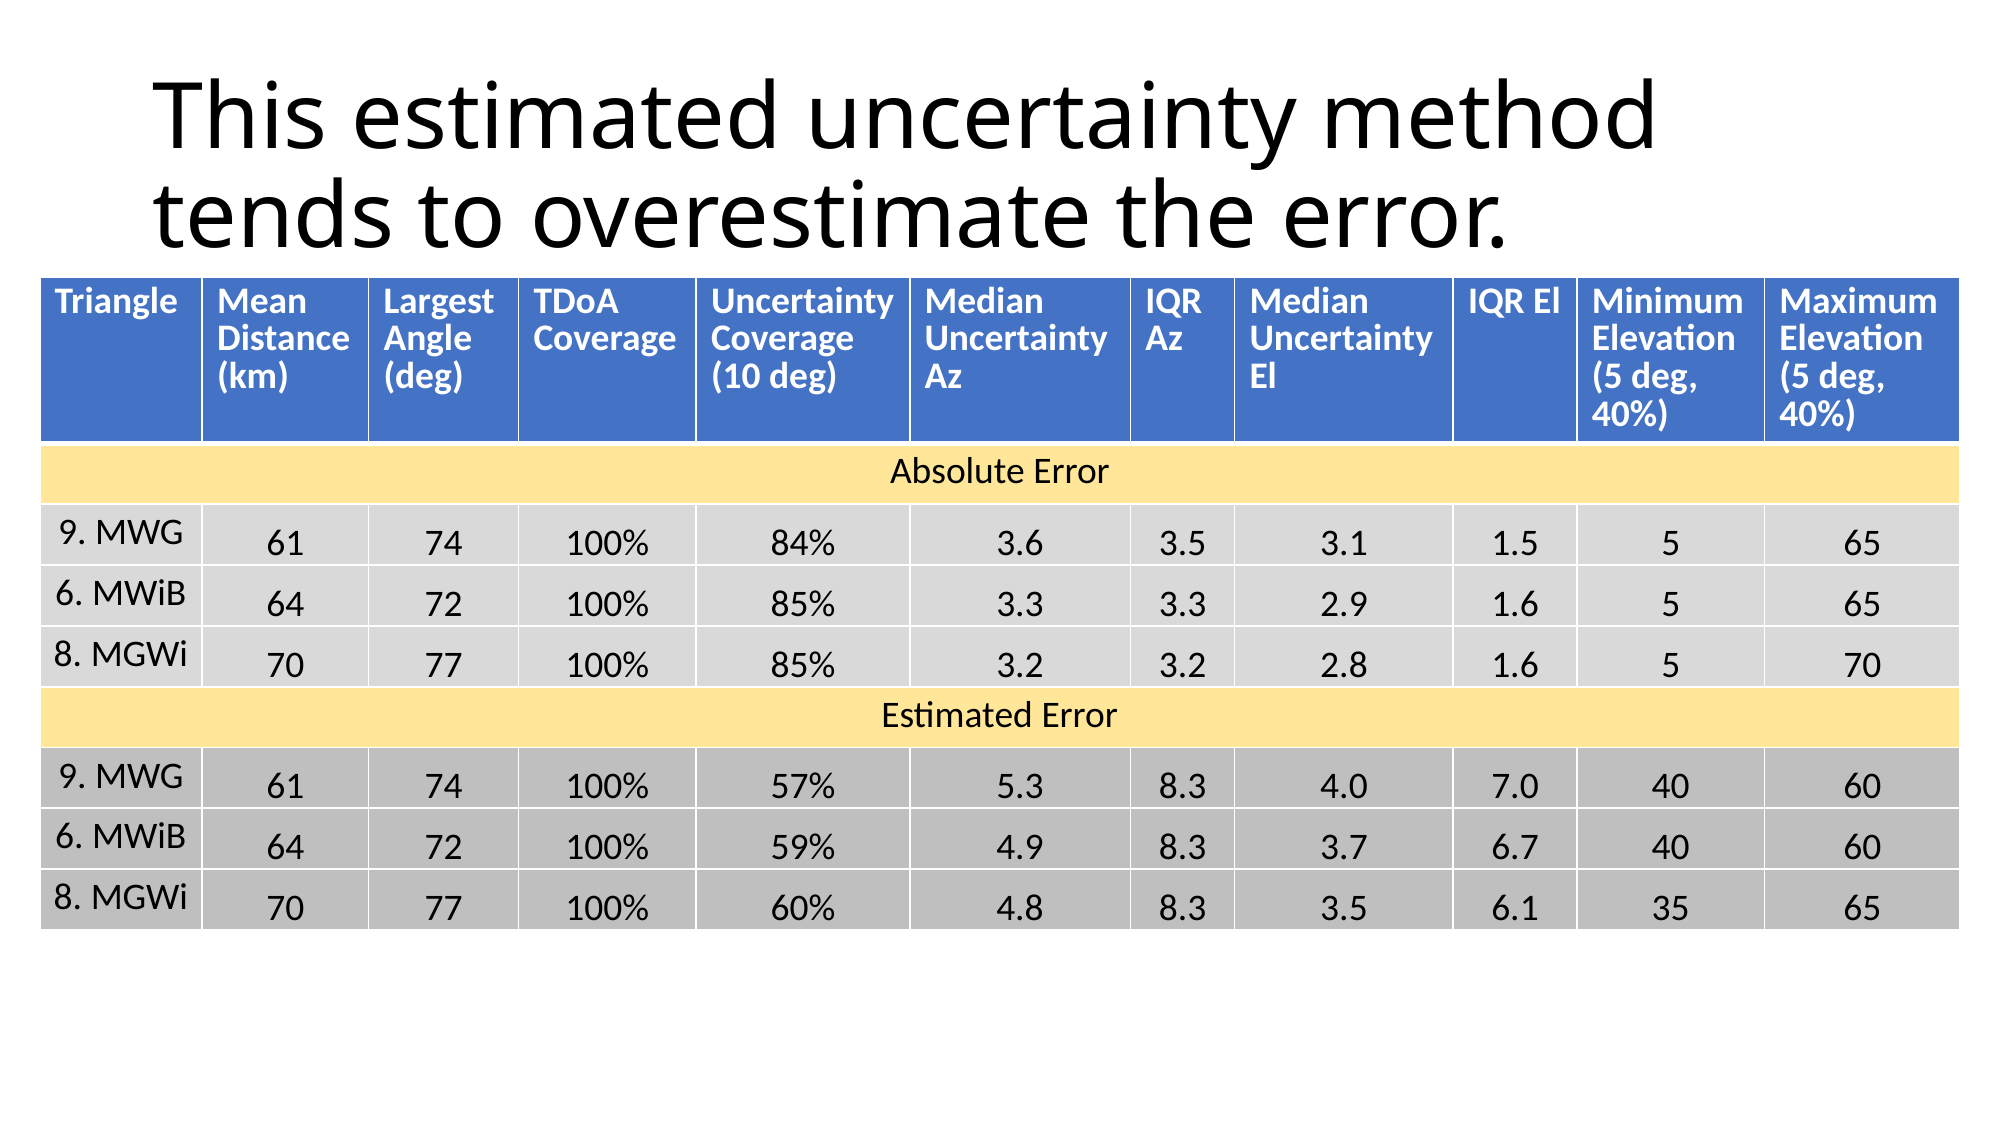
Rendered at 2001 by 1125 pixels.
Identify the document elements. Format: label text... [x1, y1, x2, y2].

table_cell 85% [697, 566, 909, 625]
table_cell 6. MWiB [41, 809, 201, 868]
table_header IQR Az [1131, 278, 1234, 441]
table_header Uncertainty Coverage (10 deg) [697, 278, 909, 441]
table_cell 3.3 [911, 566, 1130, 625]
table_cell 60 [1765, 748, 1959, 807]
table_cell 100% [519, 748, 695, 807]
table_cell 6.7 [1454, 809, 1576, 868]
table_cell 72 [369, 566, 518, 625]
table_cell 70 [203, 870, 368, 929]
table_cell 5 [1578, 566, 1764, 625]
title This estimated uncertainty method tends to overestimate the error. [137, 59, 1863, 276]
table_cell 2.8 [1235, 627, 1452, 686]
table_cell 5 [1578, 505, 1764, 564]
table_cell 8. MGWi [41, 870, 201, 929]
table_cell 64 [203, 566, 368, 625]
table_cell 8.3 [1131, 809, 1234, 868]
table_cell 61 [203, 505, 368, 564]
table_cell 1.5 [1454, 505, 1576, 564]
table_cell 3.5 [1235, 870, 1452, 929]
table_cell 61 [203, 748, 368, 807]
table_header IQR El [1454, 278, 1576, 441]
table_cell 84% [697, 505, 909, 564]
table_cell 70 [1765, 627, 1959, 686]
table_cell 60 [1765, 809, 1959, 868]
table_cell 9. MWG [41, 748, 201, 807]
table_cell 2.9 [1235, 566, 1452, 625]
table_cell 72 [369, 809, 518, 868]
table_cell 3.1 [1235, 505, 1452, 564]
table_cell 70 [203, 627, 368, 686]
table_cell 85% [697, 627, 909, 686]
table_cell 65 [1765, 870, 1959, 929]
table_cell 74 [369, 748, 518, 807]
table_cell 35 [1578, 870, 1764, 929]
table_cell Absolute Error [41, 446, 1959, 503]
table_cell 6. MWiB [41, 566, 201, 625]
table_cell 40 [1578, 809, 1764, 868]
table_cell 9. MWG [41, 505, 201, 564]
table_cell 8.3 [1131, 748, 1234, 807]
table_cell 59% [697, 809, 909, 868]
table_cell 4.8 [911, 870, 1130, 929]
table_cell 65 [1765, 505, 1959, 564]
table_cell 7.0 [1454, 748, 1576, 807]
table_cell 100% [519, 566, 695, 625]
table_header Minimum Elevation (5 deg, 40%) [1578, 278, 1764, 441]
table_cell 4.9 [911, 809, 1130, 868]
table_cell 1.6 [1454, 566, 1576, 625]
table_cell 1.6 [1454, 627, 1576, 686]
table_cell 3.5 [1131, 505, 1234, 564]
table_cell 8.3 [1131, 870, 1234, 929]
table_cell 3.2 [1131, 627, 1234, 686]
table_cell 77 [369, 870, 518, 929]
table_cell 60% [697, 870, 909, 929]
table_cell 5.3 [911, 748, 1130, 807]
table_cell 3.6 [911, 505, 1130, 564]
table_header TDoA Coverage [519, 278, 695, 441]
table_header Largest Angle (deg) [369, 278, 518, 441]
table_cell 4.0 [1235, 748, 1452, 807]
table_cell 5 [1578, 627, 1764, 686]
table_cell 8. MGWi [41, 627, 201, 686]
table_cell 100% [519, 627, 695, 686]
table_header Mean Distance (km) [203, 278, 368, 441]
table_cell Estimated Error [41, 688, 1959, 747]
table_cell 57% [697, 748, 909, 807]
table_header Median Uncertainty El [1235, 278, 1452, 441]
table_cell 74 [369, 505, 518, 564]
table_cell 100% [519, 809, 695, 868]
table_cell 77 [369, 627, 518, 686]
table_header Triangle [41, 278, 201, 441]
table_cell 100% [519, 505, 695, 564]
table_cell 3.7 [1235, 809, 1452, 868]
table_cell 64 [203, 809, 368, 868]
table_cell 40 [1578, 748, 1764, 807]
table_header Median Uncertainty Az [911, 278, 1130, 441]
table_cell 65 [1765, 566, 1959, 625]
table_cell 3.3 [1131, 566, 1234, 625]
table_cell 100% [519, 870, 695, 929]
table_header Maximum Elevation (5 deg, 40%) [1765, 278, 1959, 441]
table_cell 3.2 [911, 627, 1130, 686]
table_cell 6.1 [1454, 870, 1576, 929]
